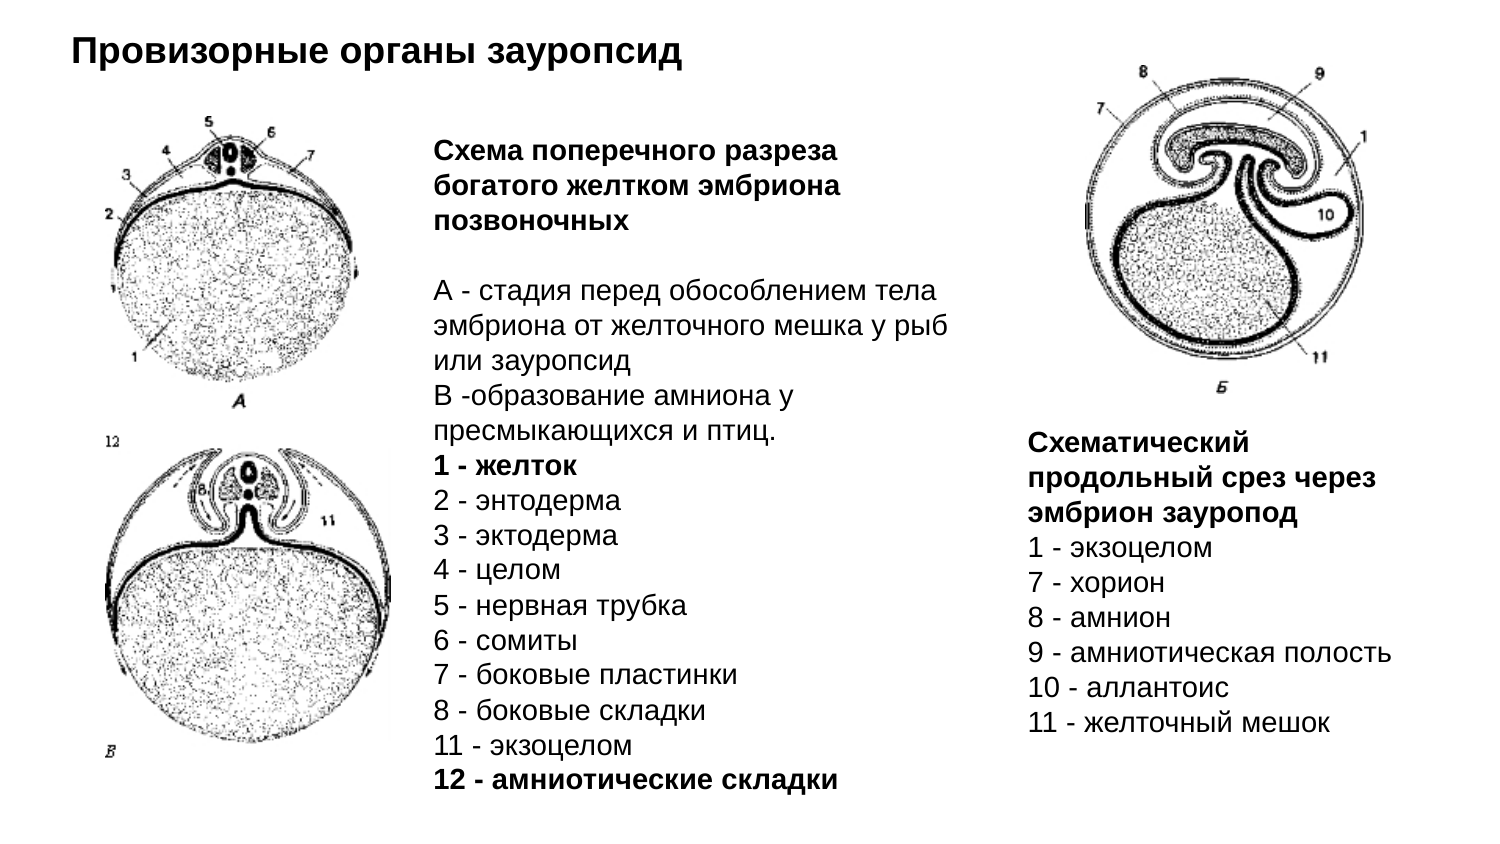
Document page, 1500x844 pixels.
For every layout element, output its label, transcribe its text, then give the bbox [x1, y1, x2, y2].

text_box Схематический продольный срез через эмбрион зауропод 1 - экзоцелом 7 - хорион 8 - амнион 9 - амниотическая полость 10 - аллантоис 11 - желточный мешок [1012, 408, 1440, 776]
text_box Провизорные органы зауропсид [56, 10, 1448, 66]
picture [1085, 65, 1368, 395]
text_box Схема поперечного разреза богатого желтком эмбриона позвоночных А - стадия перед обособлением тела эмбриона от желточного мешка у рыб или зауропсид В -образование амниона у пресмыкающихся и птиц. 1 - желток 2 - энтодерма 3 - эктодерма 4 - целом 5 - нервная трубка 6 - сомиты 7 - боковые пластинки 8 - боковые складки 11 - экзоцелом 12 - амниотические складки [418, 116, 971, 844]
picture [104, 433, 392, 761]
picture [104, 116, 359, 409]
